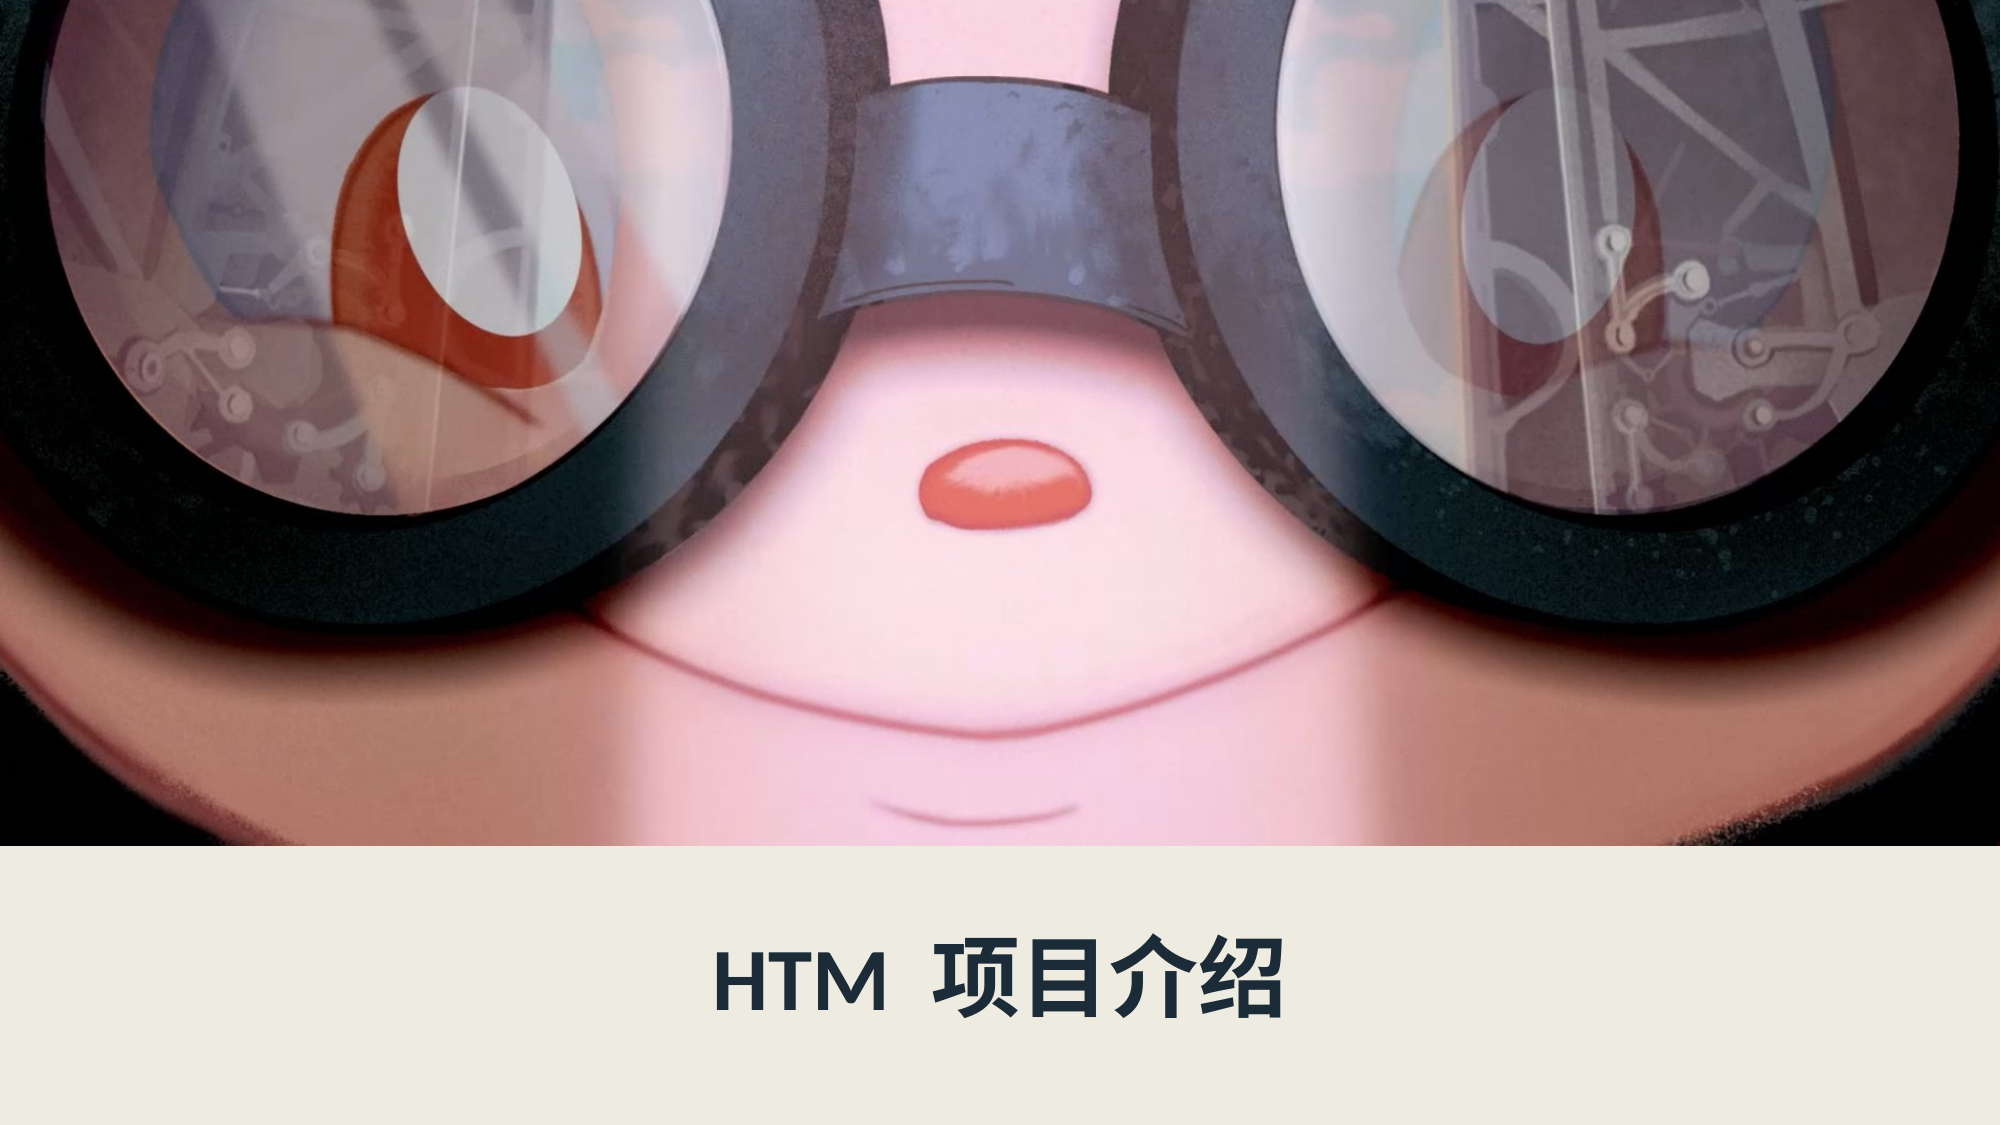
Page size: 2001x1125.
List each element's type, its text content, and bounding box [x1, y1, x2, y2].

picture [0, 0, 2000, 847]
text_box HTM 项目介绍 [697, 914, 1303, 1036]
